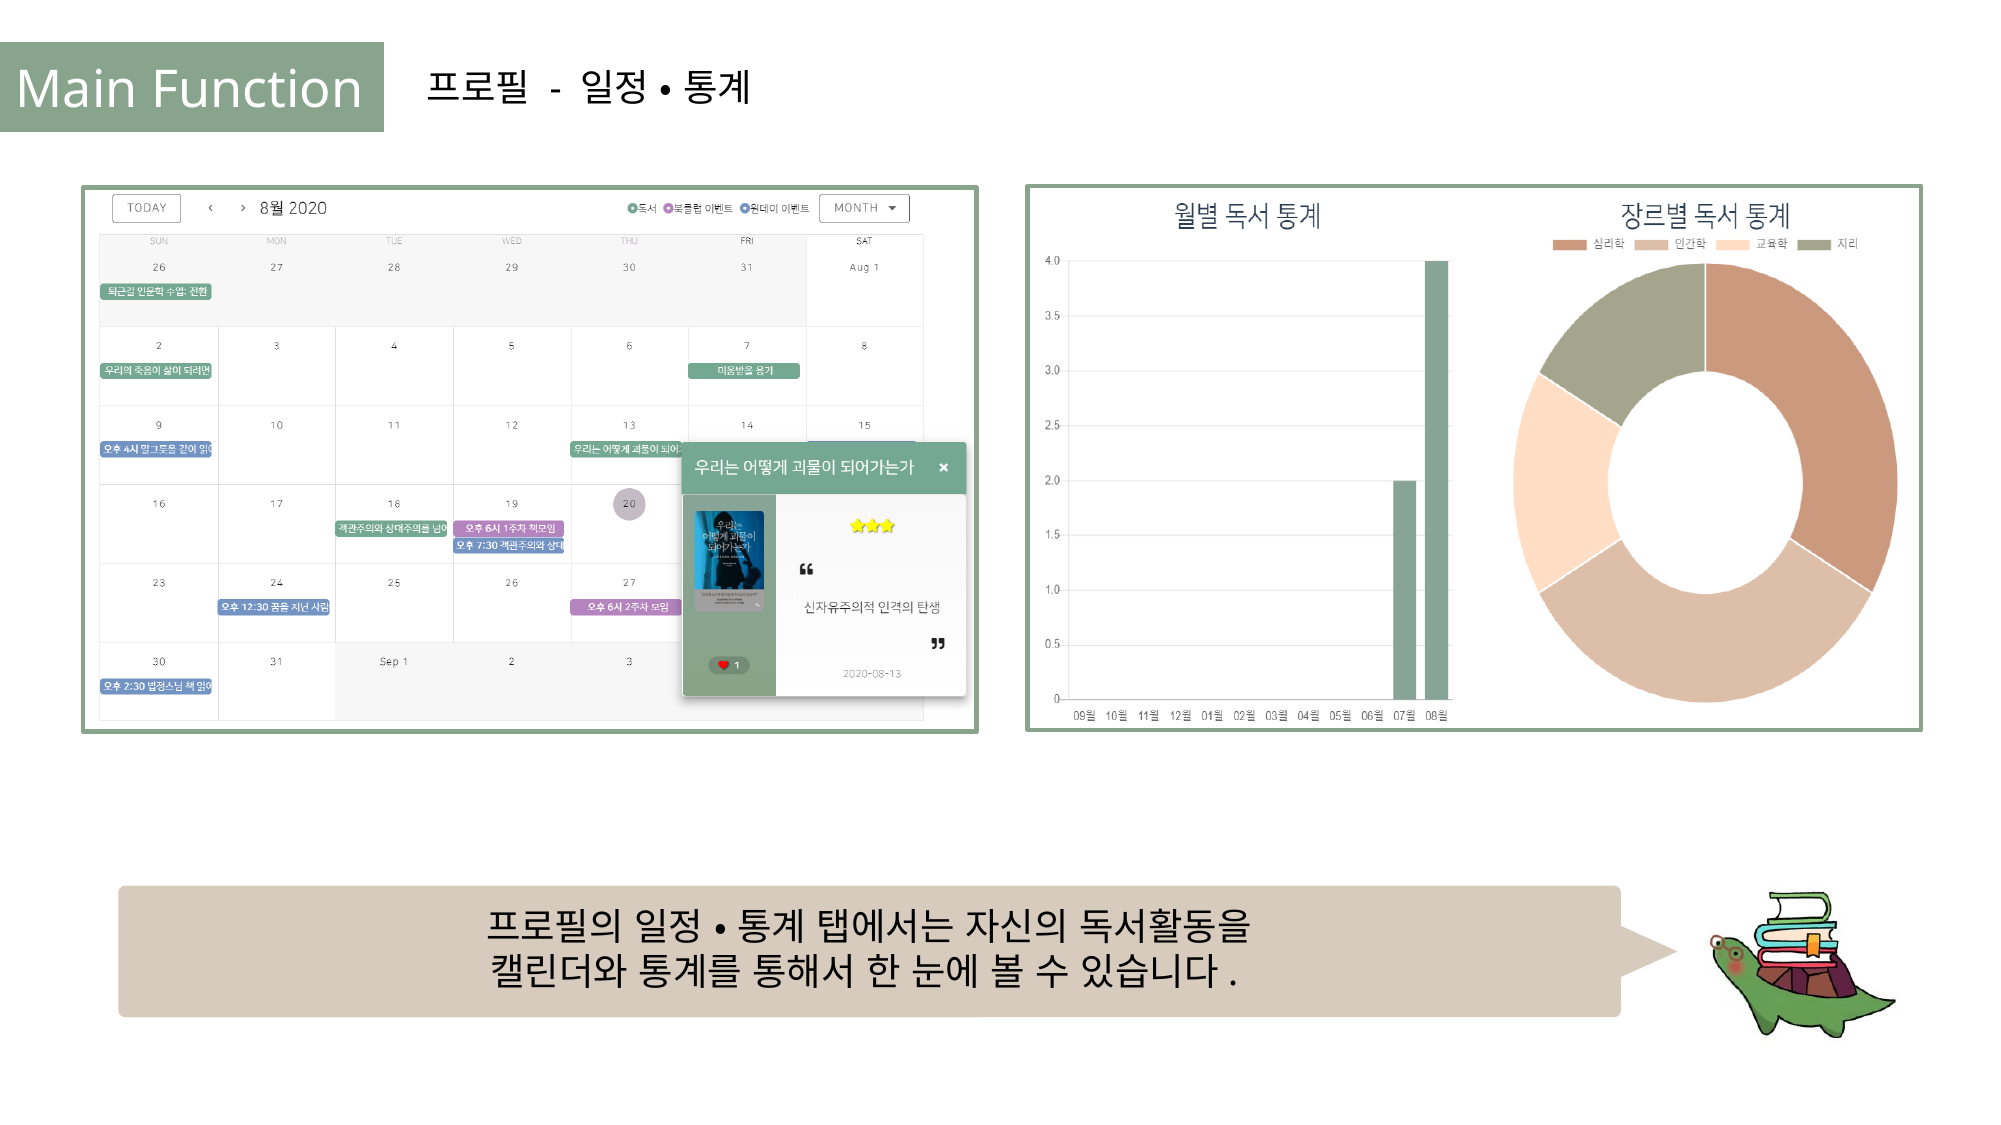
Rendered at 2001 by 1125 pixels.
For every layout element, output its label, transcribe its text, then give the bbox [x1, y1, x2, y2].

picture [1677, 846, 1922, 1090]
picture [1029, 188, 1919, 728]
text_box 프로필의 일정 • 통계 탭에서는 자신의 독서활동을 캘린더와 통계를 통해서 한 눈에 볼 수 있습니다. [452, 895, 1286, 1001]
picture [85, 189, 974, 730]
text_box [0, 42, 384, 132]
text_box 프로필 - 일정 • 통계 [411, 56, 778, 117]
text_box Main Function [1, 47, 379, 125]
text_box [117, 884, 1623, 1019]
text_box [1618, 923, 1677, 980]
